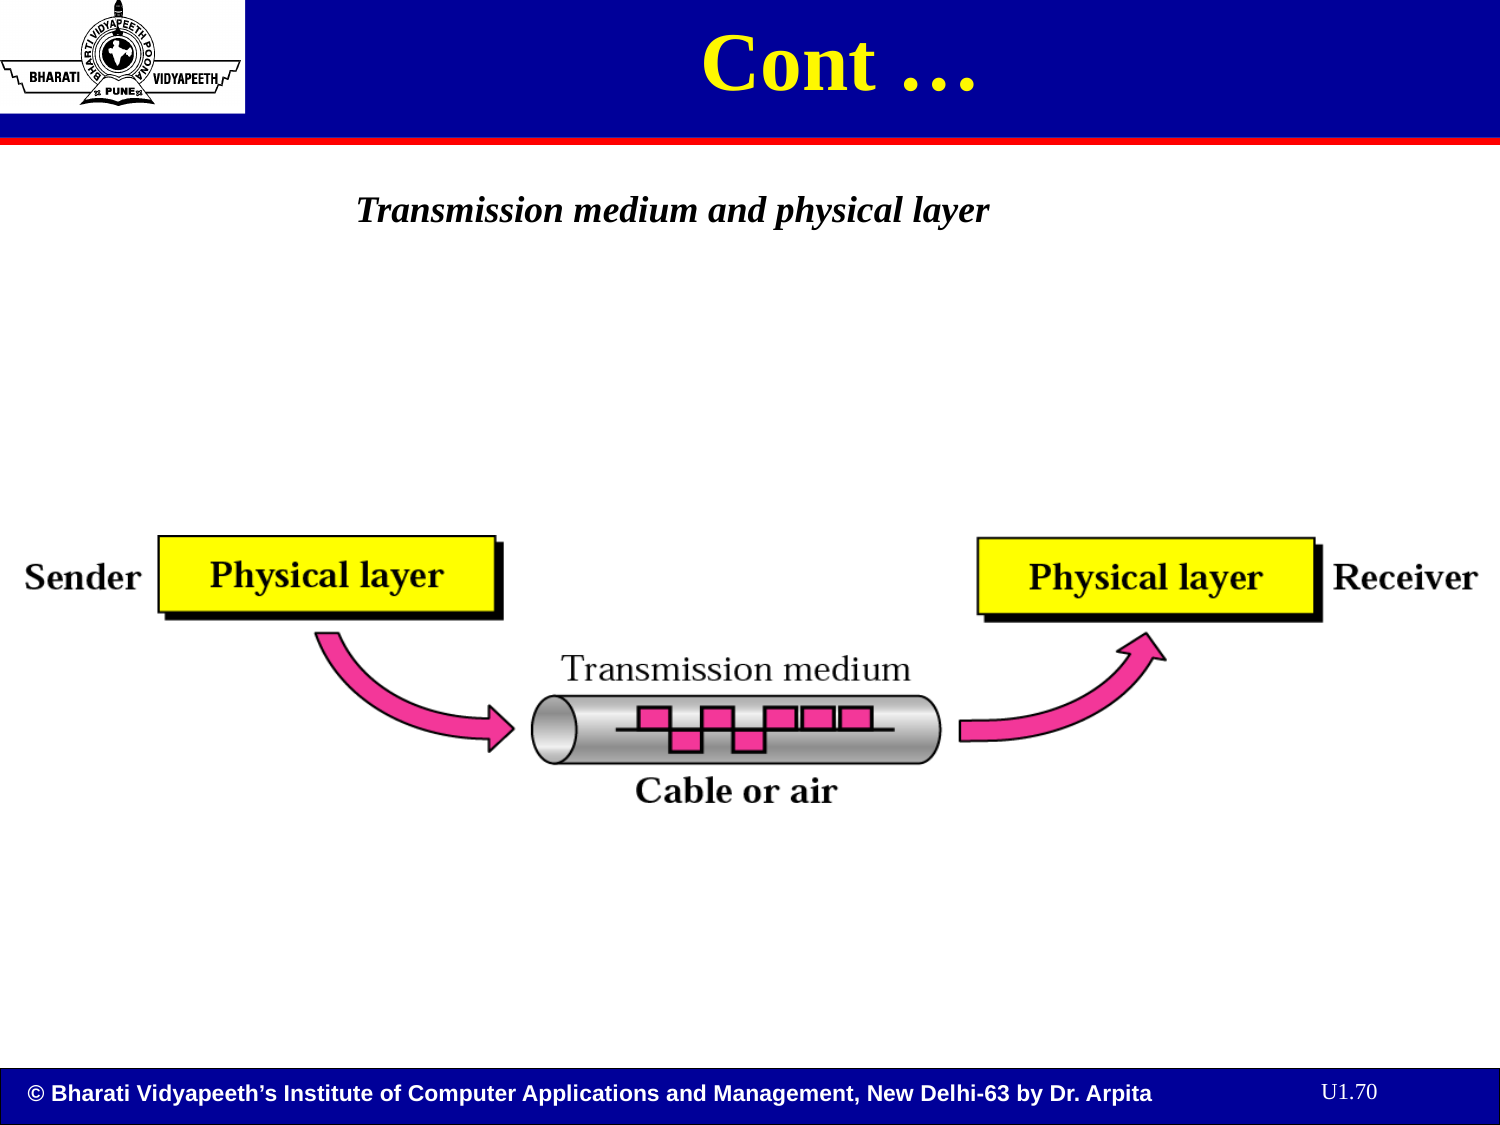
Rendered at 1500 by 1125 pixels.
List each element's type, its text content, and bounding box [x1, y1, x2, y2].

text_box Cont … [221, 0, 1460, 115]
picture [24, 535, 1480, 813]
picture [0, 0, 221, 106]
text_box Transmission medium and physical layer [340, 177, 1279, 237]
